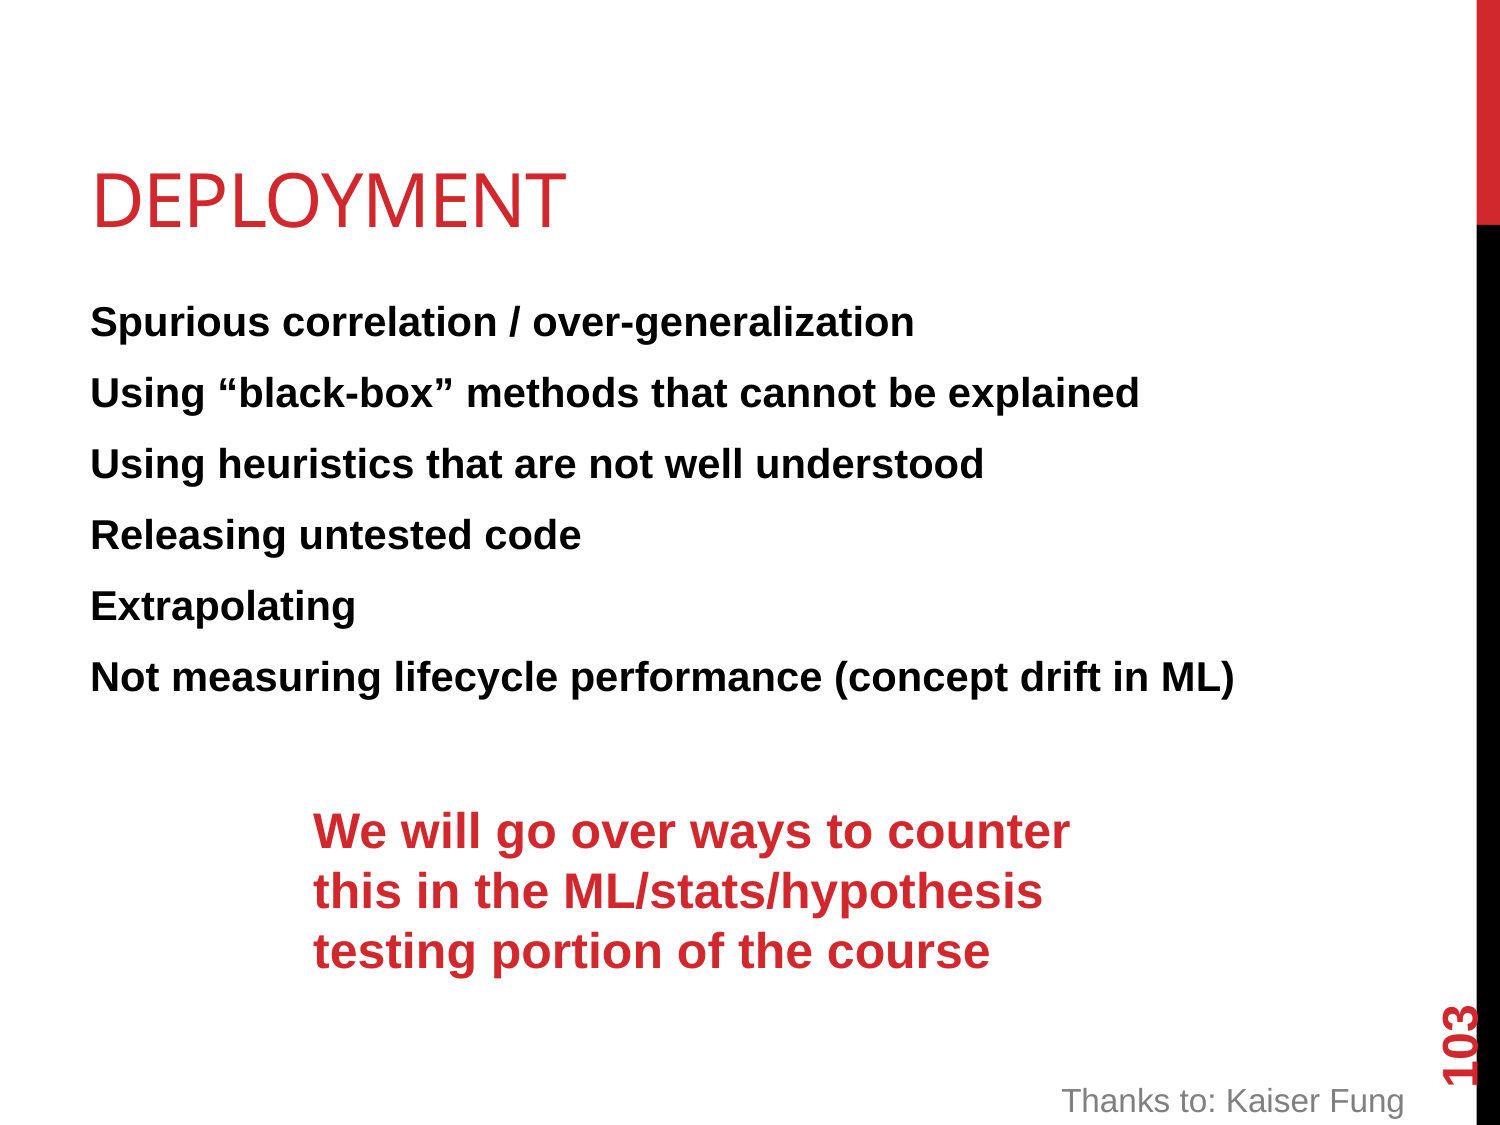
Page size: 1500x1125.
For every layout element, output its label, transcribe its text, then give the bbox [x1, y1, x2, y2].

slide_number 103 [1427, 887, 1488, 1104]
title Deployment [75, 25, 1025, 250]
list Spurious correlation / over-generalization Using “black-box” methods that cannot be explained Using heuristics that are not well understood Releasing untested code Extrapolating Not measuring lifecycle performance (concept drift in ML) [75, 287, 1325, 1005]
text_box Thanks to: Kaiser Fung [378, 1071, 1421, 1125]
text_box We will go over ways to counter this in the ML/stats/hypothesis testing portion of the course [308, 793, 1146, 983]
